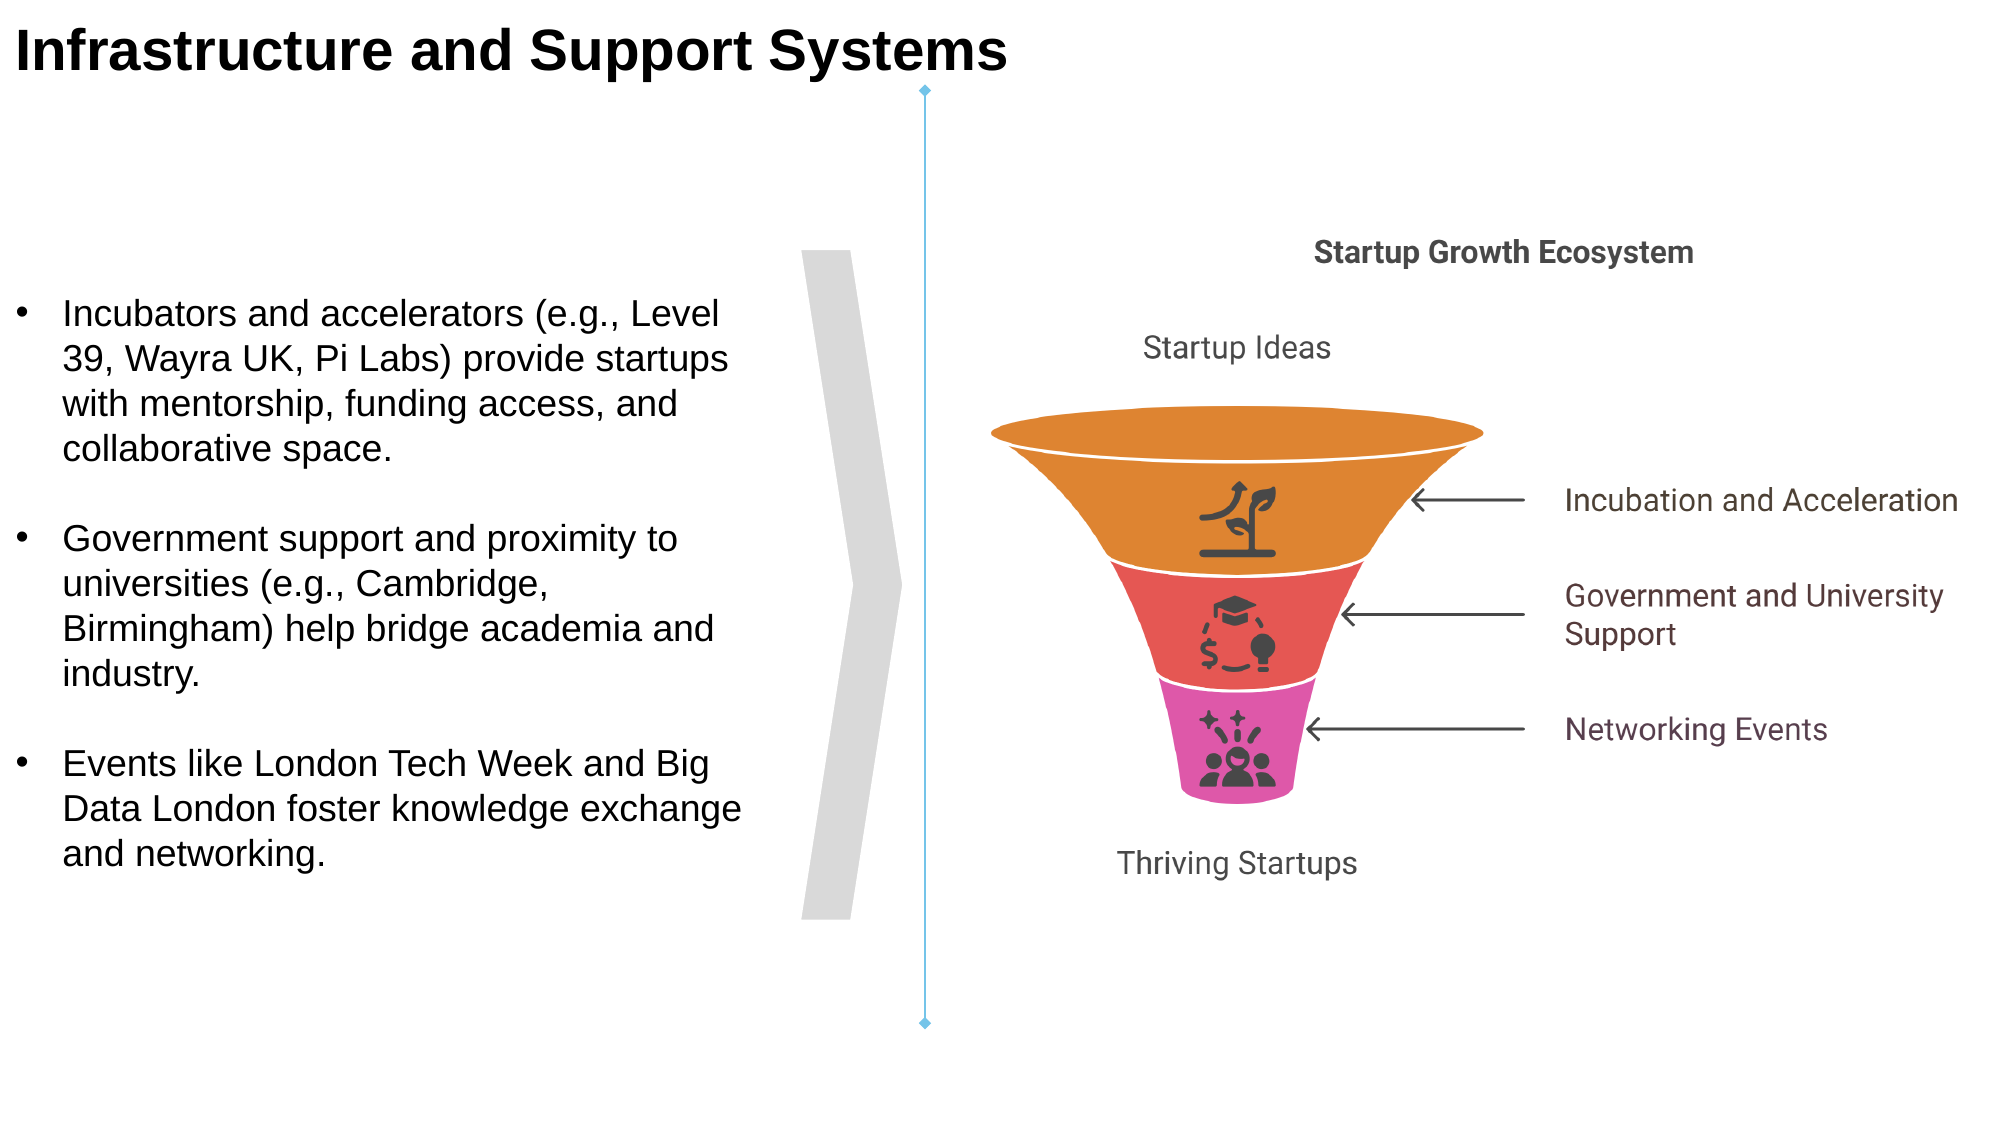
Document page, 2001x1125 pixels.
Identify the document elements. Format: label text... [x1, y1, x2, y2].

title Infrastructure and Support Systems [0, 0, 1725, 104]
text_box [797, 246, 906, 923]
text_box Incubators and accelerators (e.g., Level 39, Wayra UK, Pi Labs) provide startups with mentorship, funding access, and collaborative space. Government support and proximity to universities (e.g., Cambridge, Birmingham) help bridge academia and industry. Events like London Tech Week and Big Data London foster knowledge exchange and networking. [0, 281, 779, 882]
picture [950, 156, 2000, 958]
